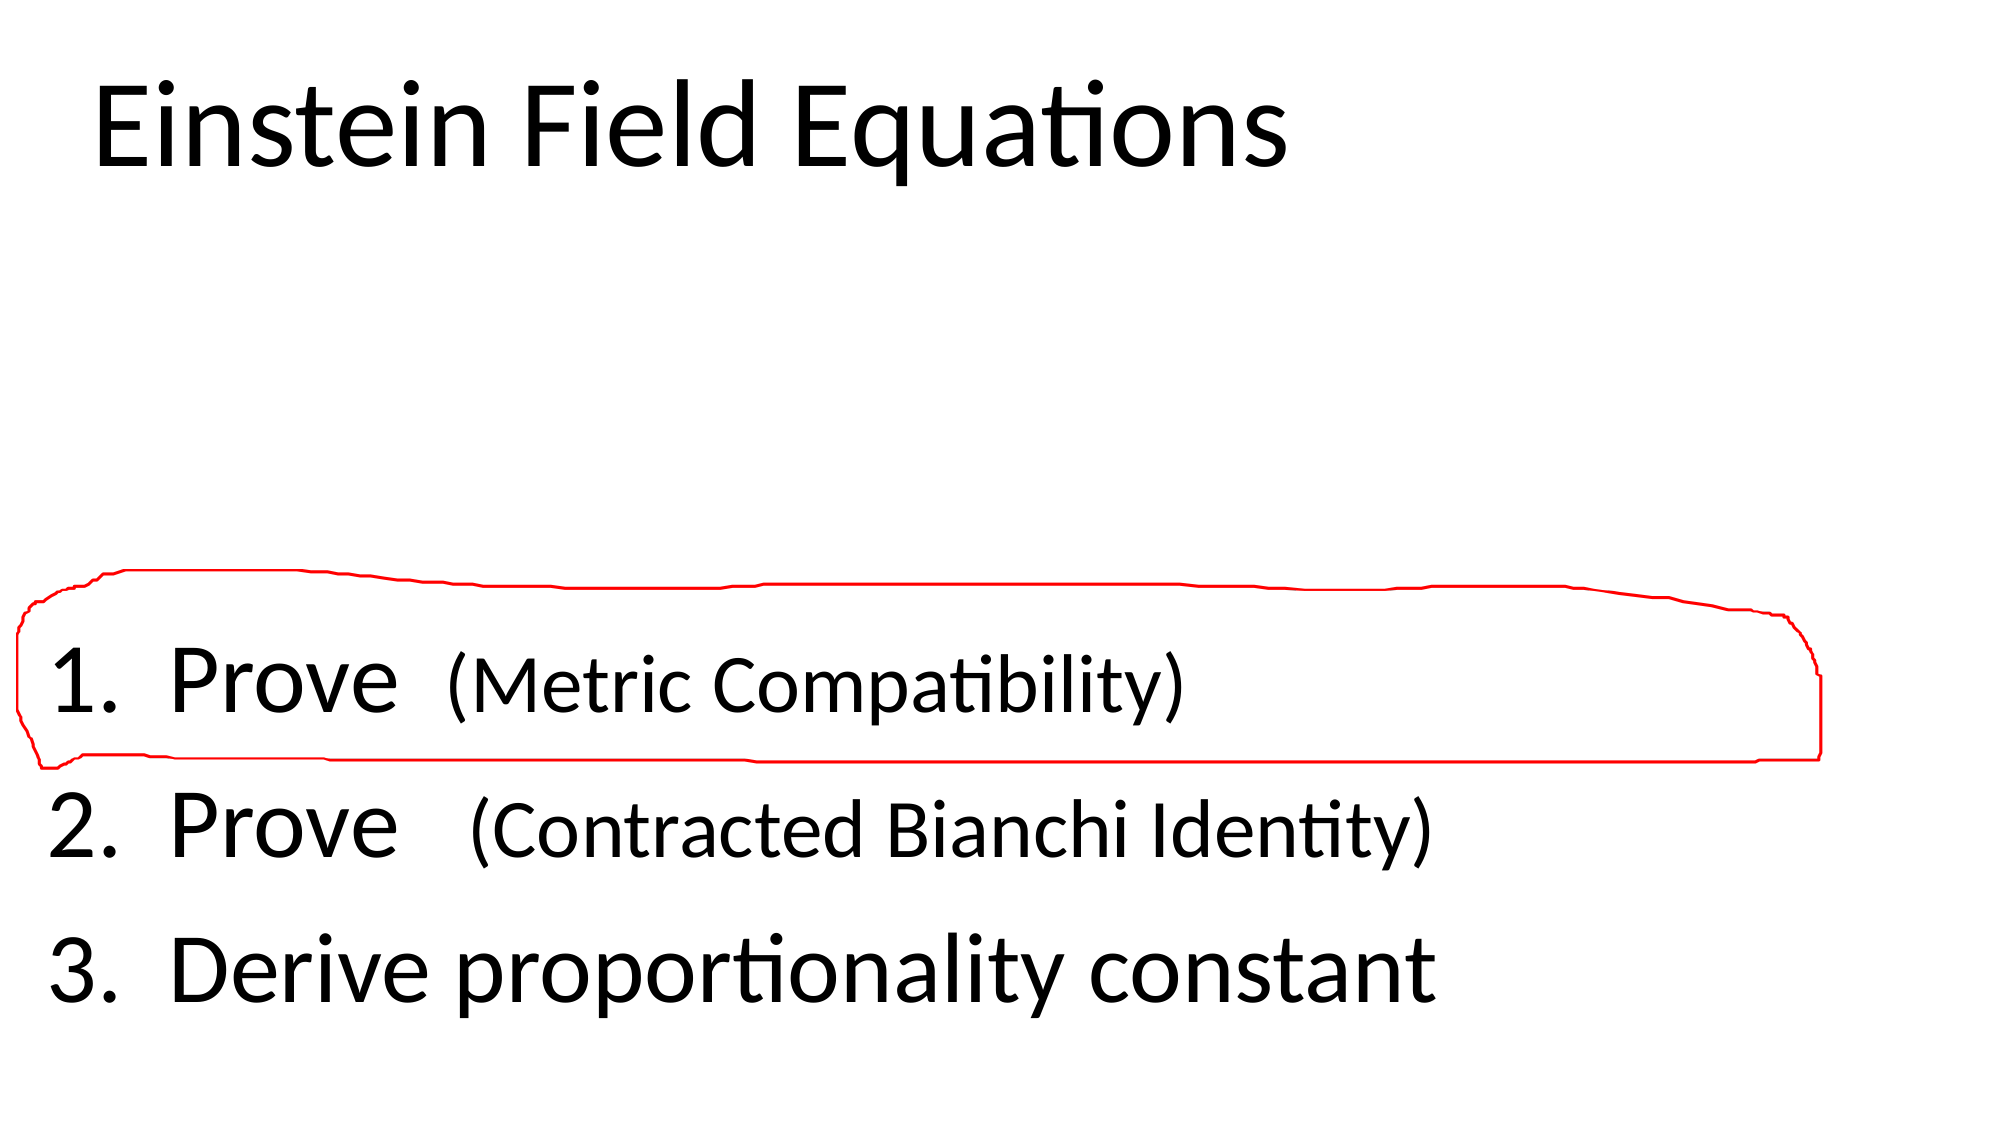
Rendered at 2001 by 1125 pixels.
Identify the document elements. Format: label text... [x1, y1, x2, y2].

picture [16, 569, 1832, 780]
text_box Einstein Field Equations [77, 33, 1307, 199]
